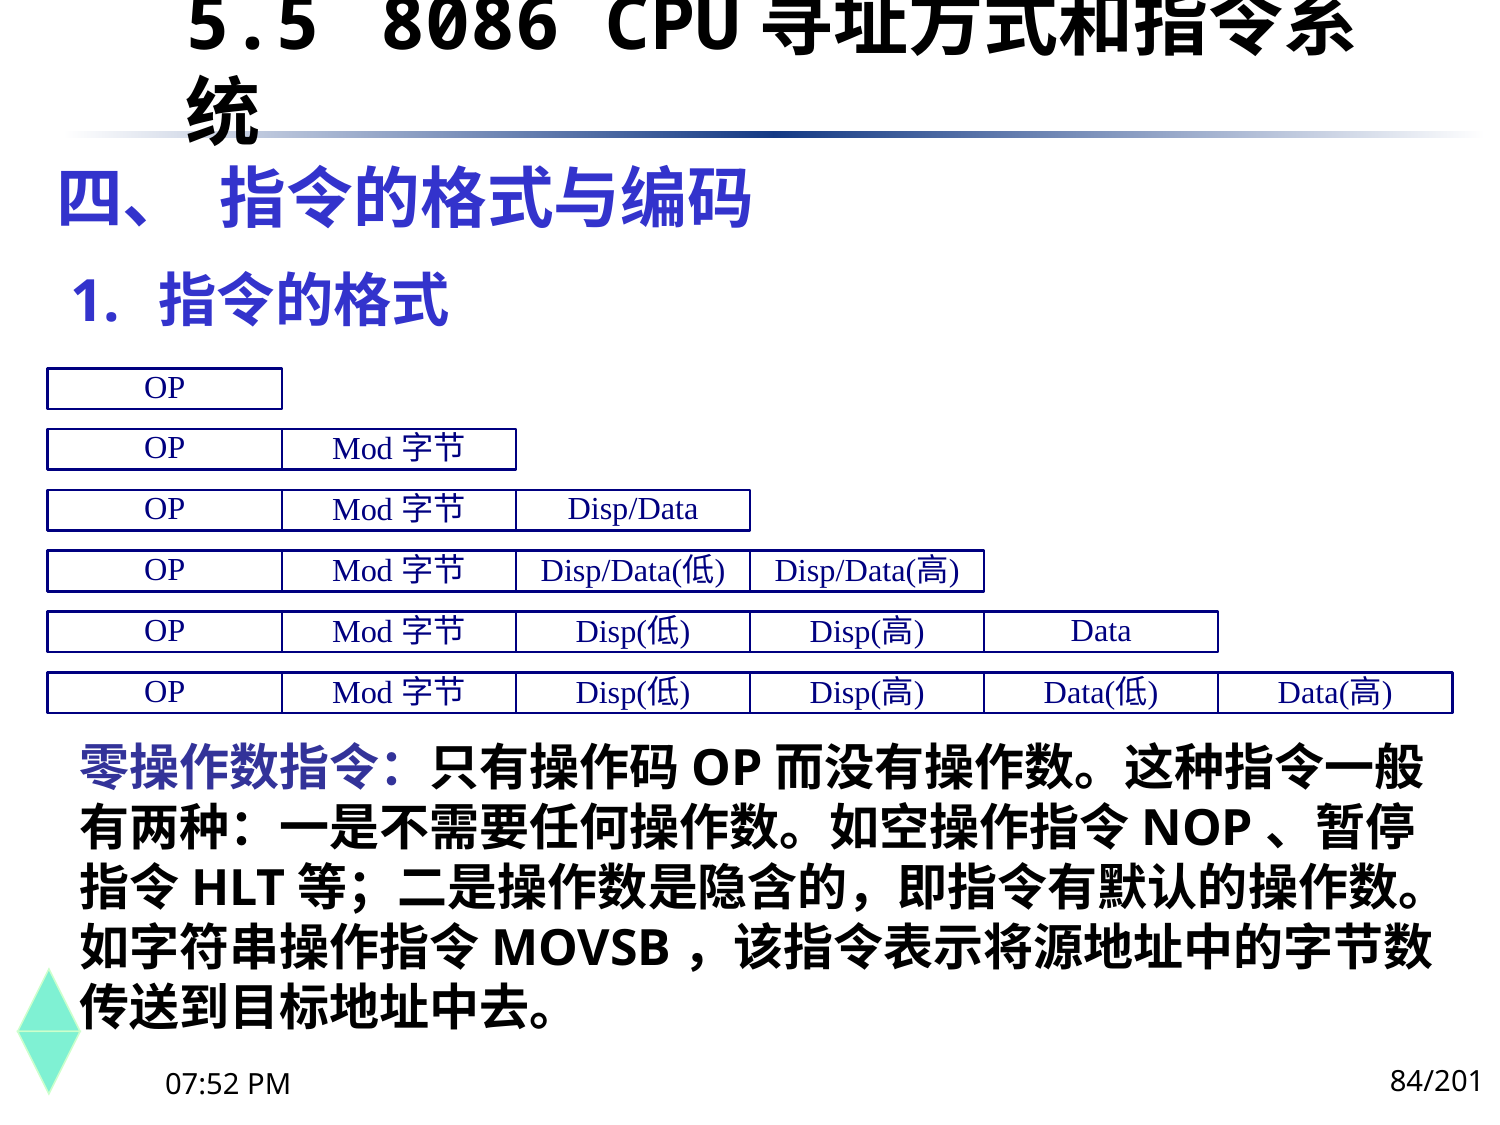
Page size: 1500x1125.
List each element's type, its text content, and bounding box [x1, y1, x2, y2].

text_box 零操作数指令：只有操作码OP而没有操作数。这种指令一般有两种：一是不需要任何操作数。如空操作指令NOP、暂停指令HLT等；二是操作数是隐含的，即指令有默认的操作数。如字符串操作指令MOVSB，该指令表示将源地址中的字节数传送到目标地址中去。 [64, 727, 1471, 1043]
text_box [40, 361, 1460, 720]
text_box 1. 指令的格式 [56, 255, 478, 341]
slide_number 84/201 [1186, 1034, 1500, 1111]
title 四、 指令的格式与编码 [41, 94, 821, 298]
slide_number 下午8时26分 [149, 1043, 463, 1113]
text_box 5.5 8086 CPU寻址方式和指令系统 [171, 0, 1424, 155]
